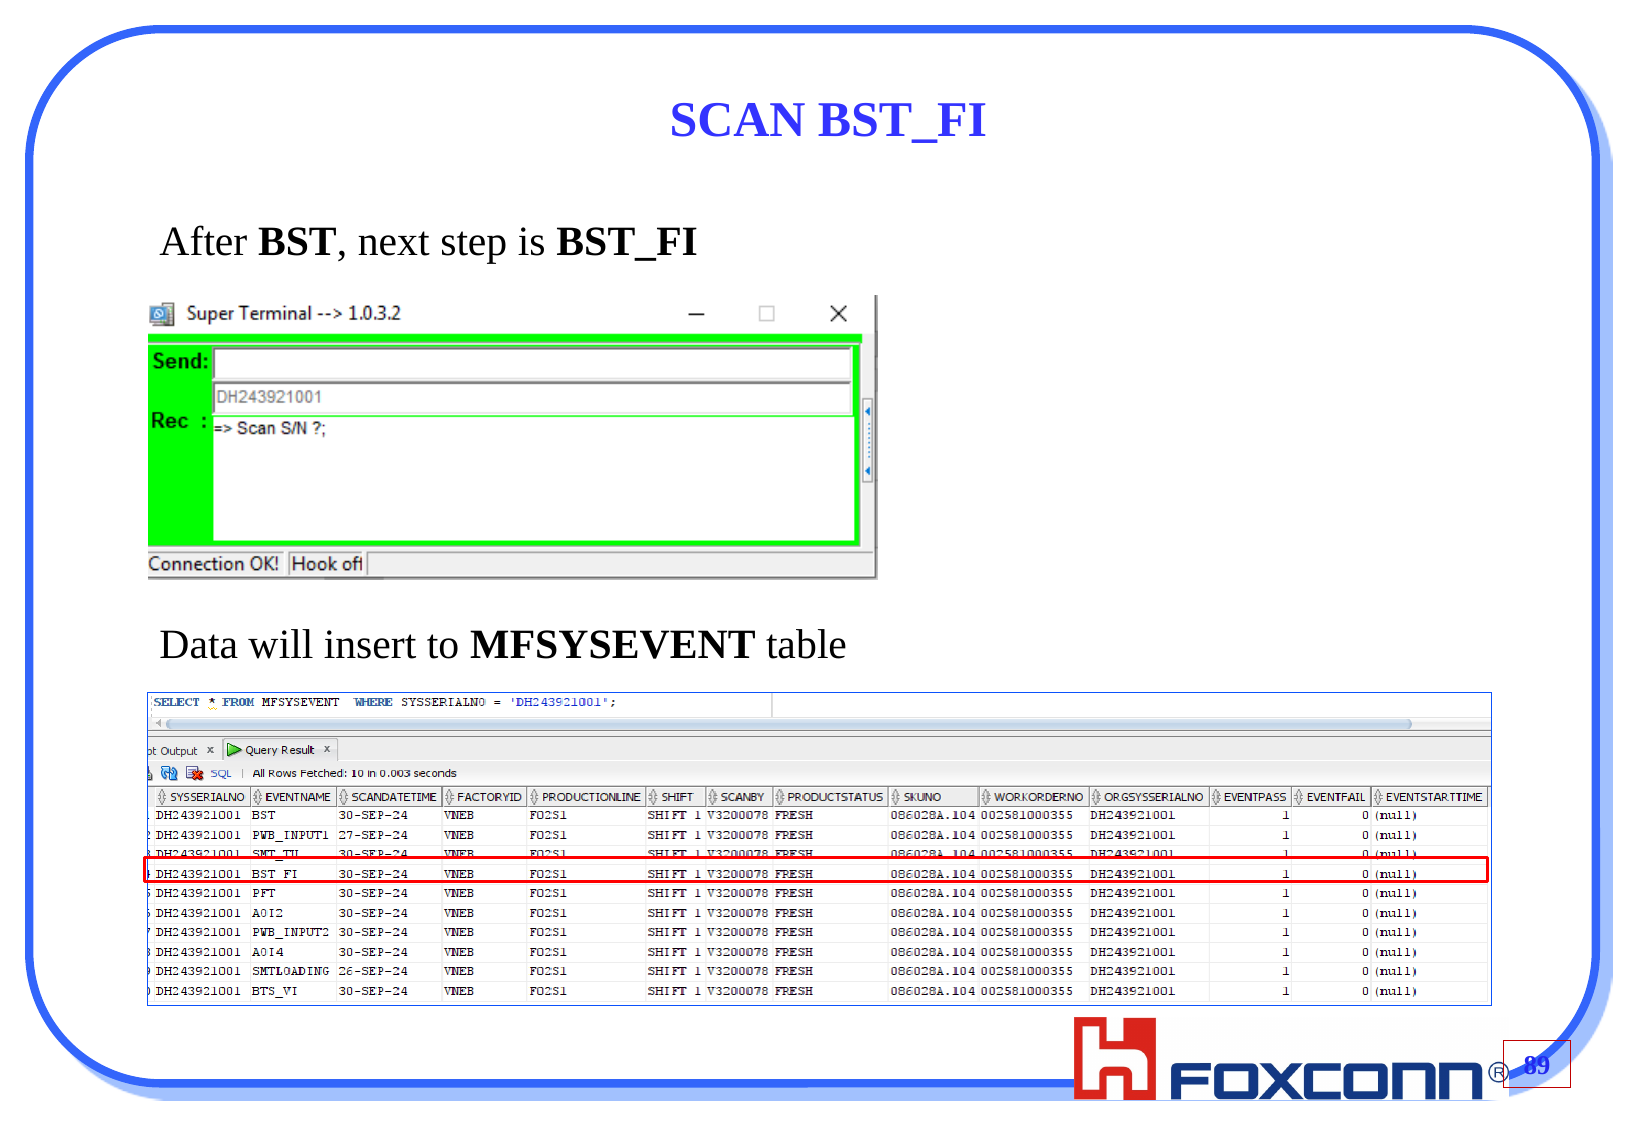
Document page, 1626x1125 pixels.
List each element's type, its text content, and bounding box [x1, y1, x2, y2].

picture [147, 692, 1492, 1006]
text_box Data will insert to MFSYSEVENT table [144, 609, 1463, 674]
text_box SCAN BST_FI [654, 79, 1002, 154]
text_box After BST, next step is BST_FI [144, 206, 948, 271]
text_box 89 [1503, 1040, 1571, 1088]
picture [147, 295, 879, 581]
picture [1074, 1017, 1509, 1100]
